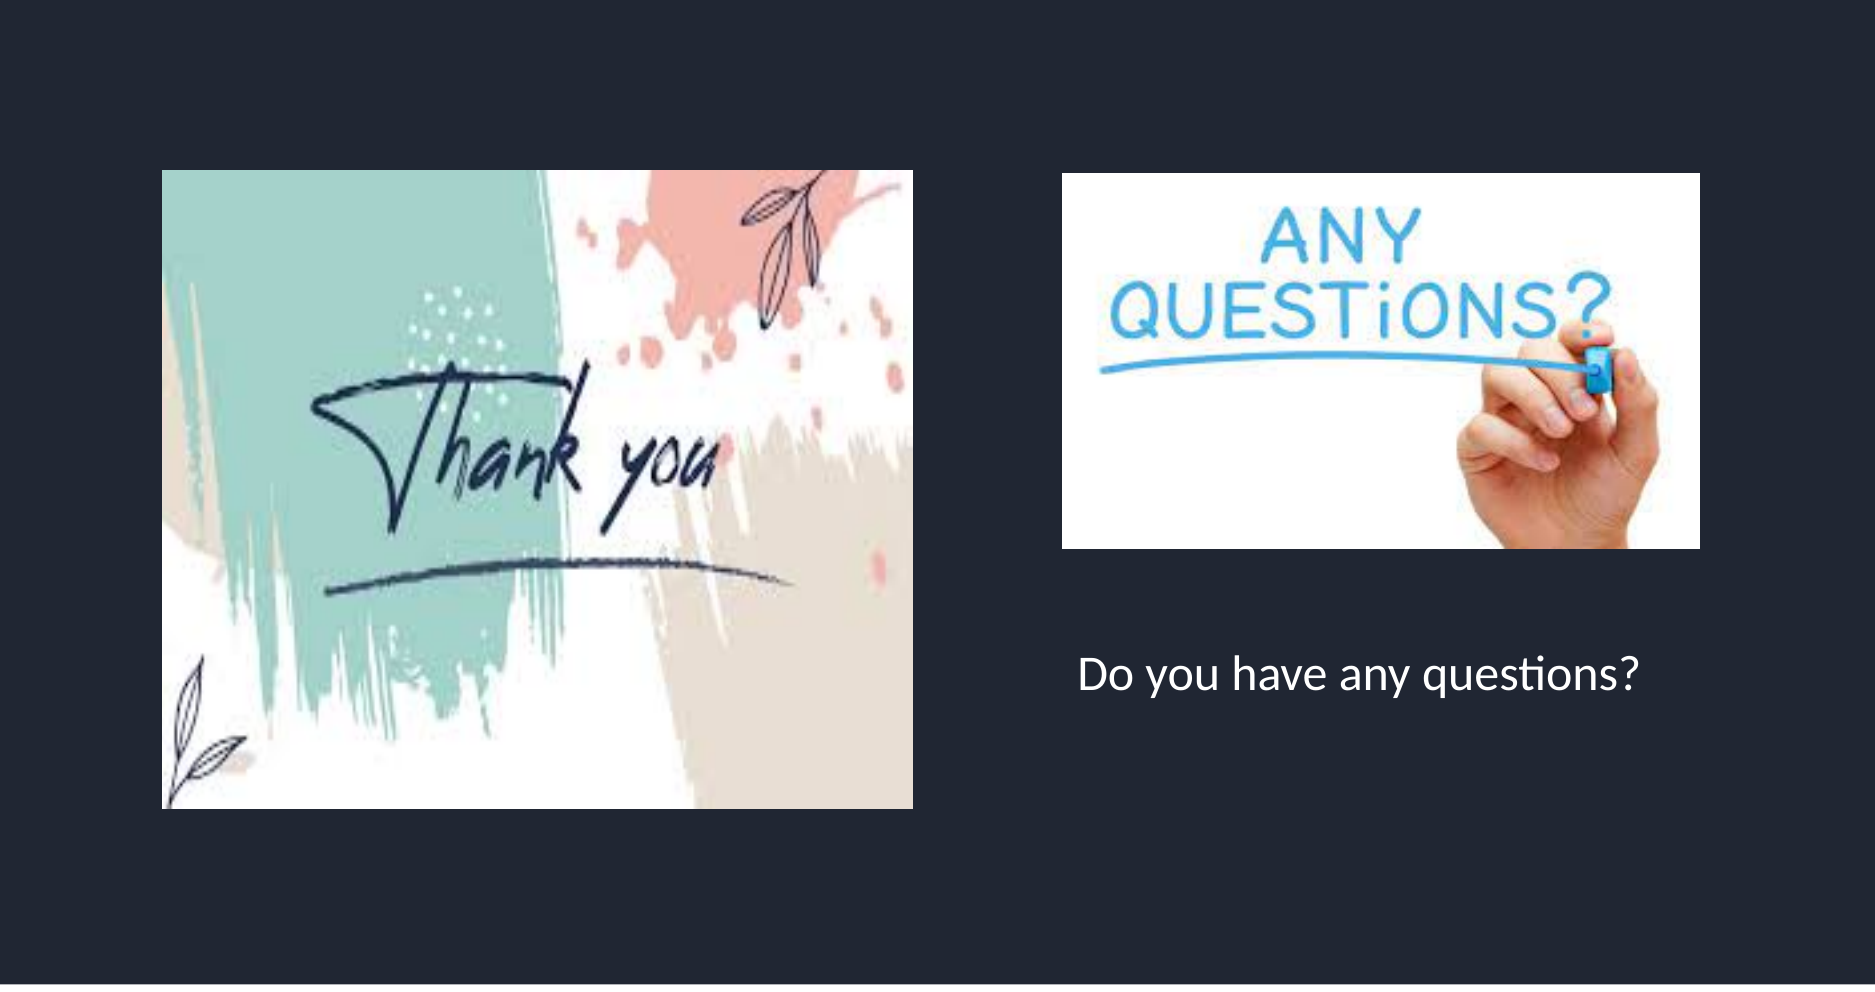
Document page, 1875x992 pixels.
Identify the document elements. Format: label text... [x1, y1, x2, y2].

text_box Do you have any questions? [1062, 633, 1700, 708]
picture [1062, 173, 1701, 549]
picture [162, 170, 913, 809]
